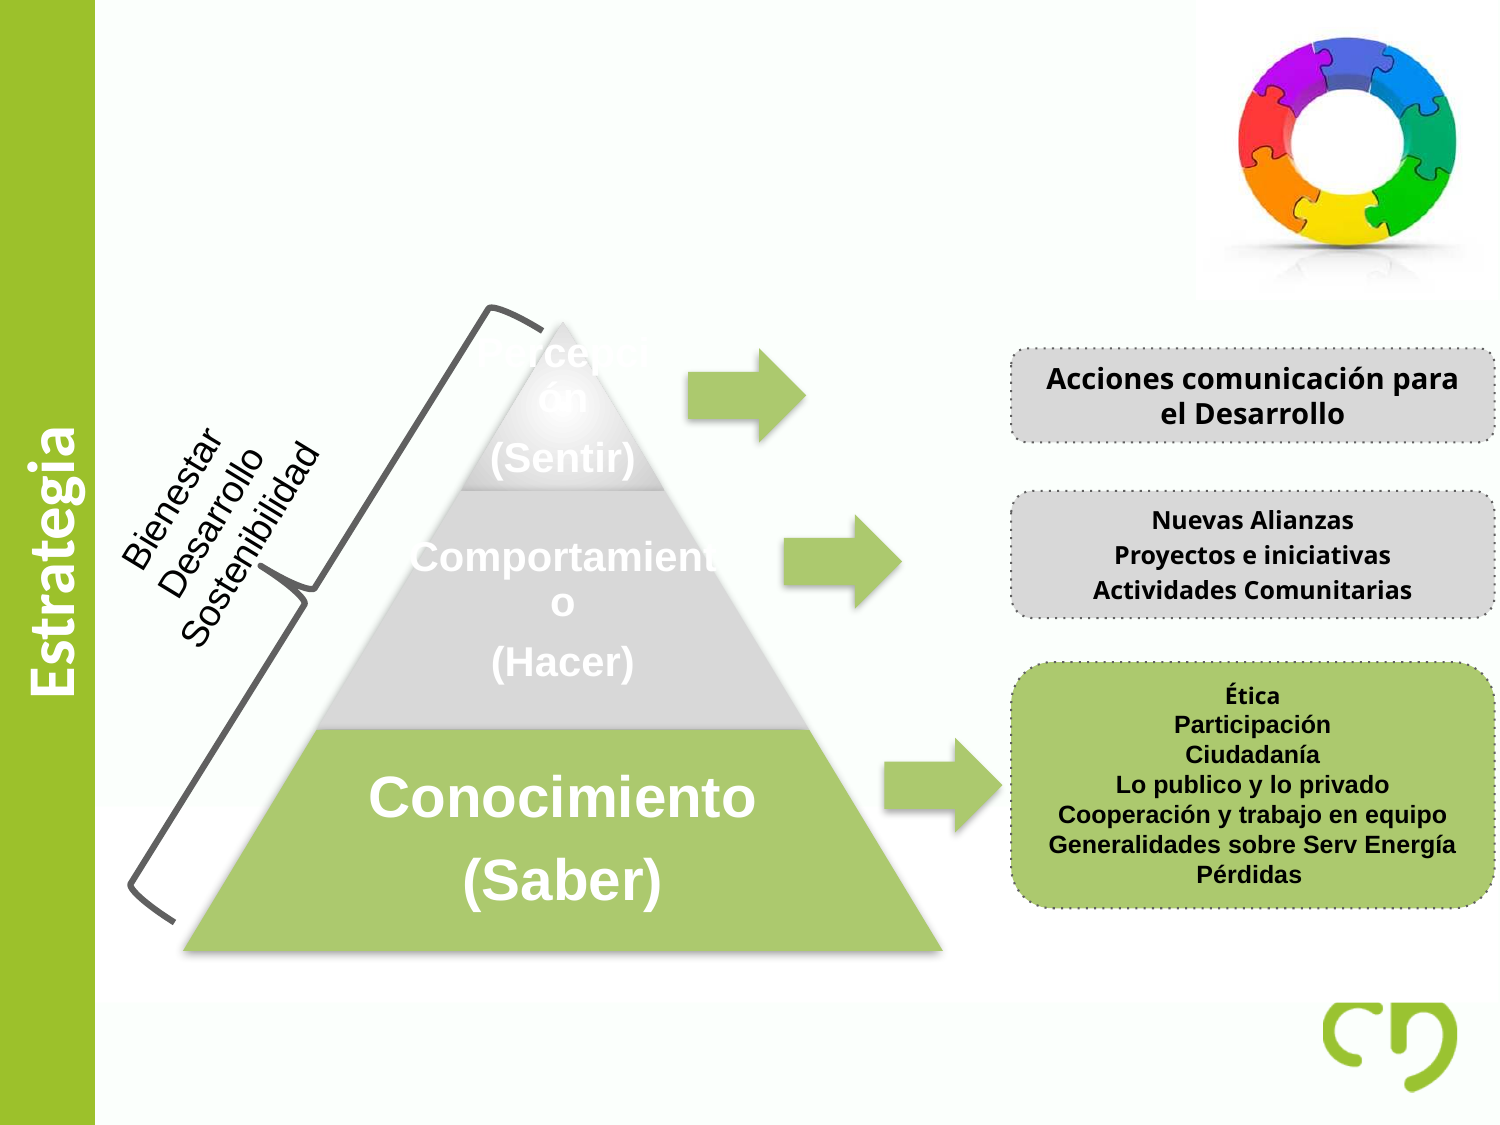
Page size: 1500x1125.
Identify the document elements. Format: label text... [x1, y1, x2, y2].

text_box [95, 806, 1499, 1003]
picture [1323, 1003, 1459, 1093]
text_box [130, 809, 177, 923]
text_box [481, 307, 524, 320]
picture [1196, 0, 1499, 301]
text_box Bienestar Desarrollo Sostenibilidad [74, 430, 177, 661]
text_box [948, 737, 1003, 833]
text_box Estrategia [0, 0, 95, 1125]
text_box Nuevas Alianzas Proyectos e iniciativas Actividades Comunitarias [1011, 490, 1495, 619]
text_box Ética Participación Ciudadanía Lo publico y lo privado Cooperación y trabajo en equipo Generalidades sobre Serv Energía Pérdidas [1011, 662, 1495, 909]
text_box Acciones comunicación para el Desarrollo [1011, 348, 1495, 443]
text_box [182, 321, 944, 952]
